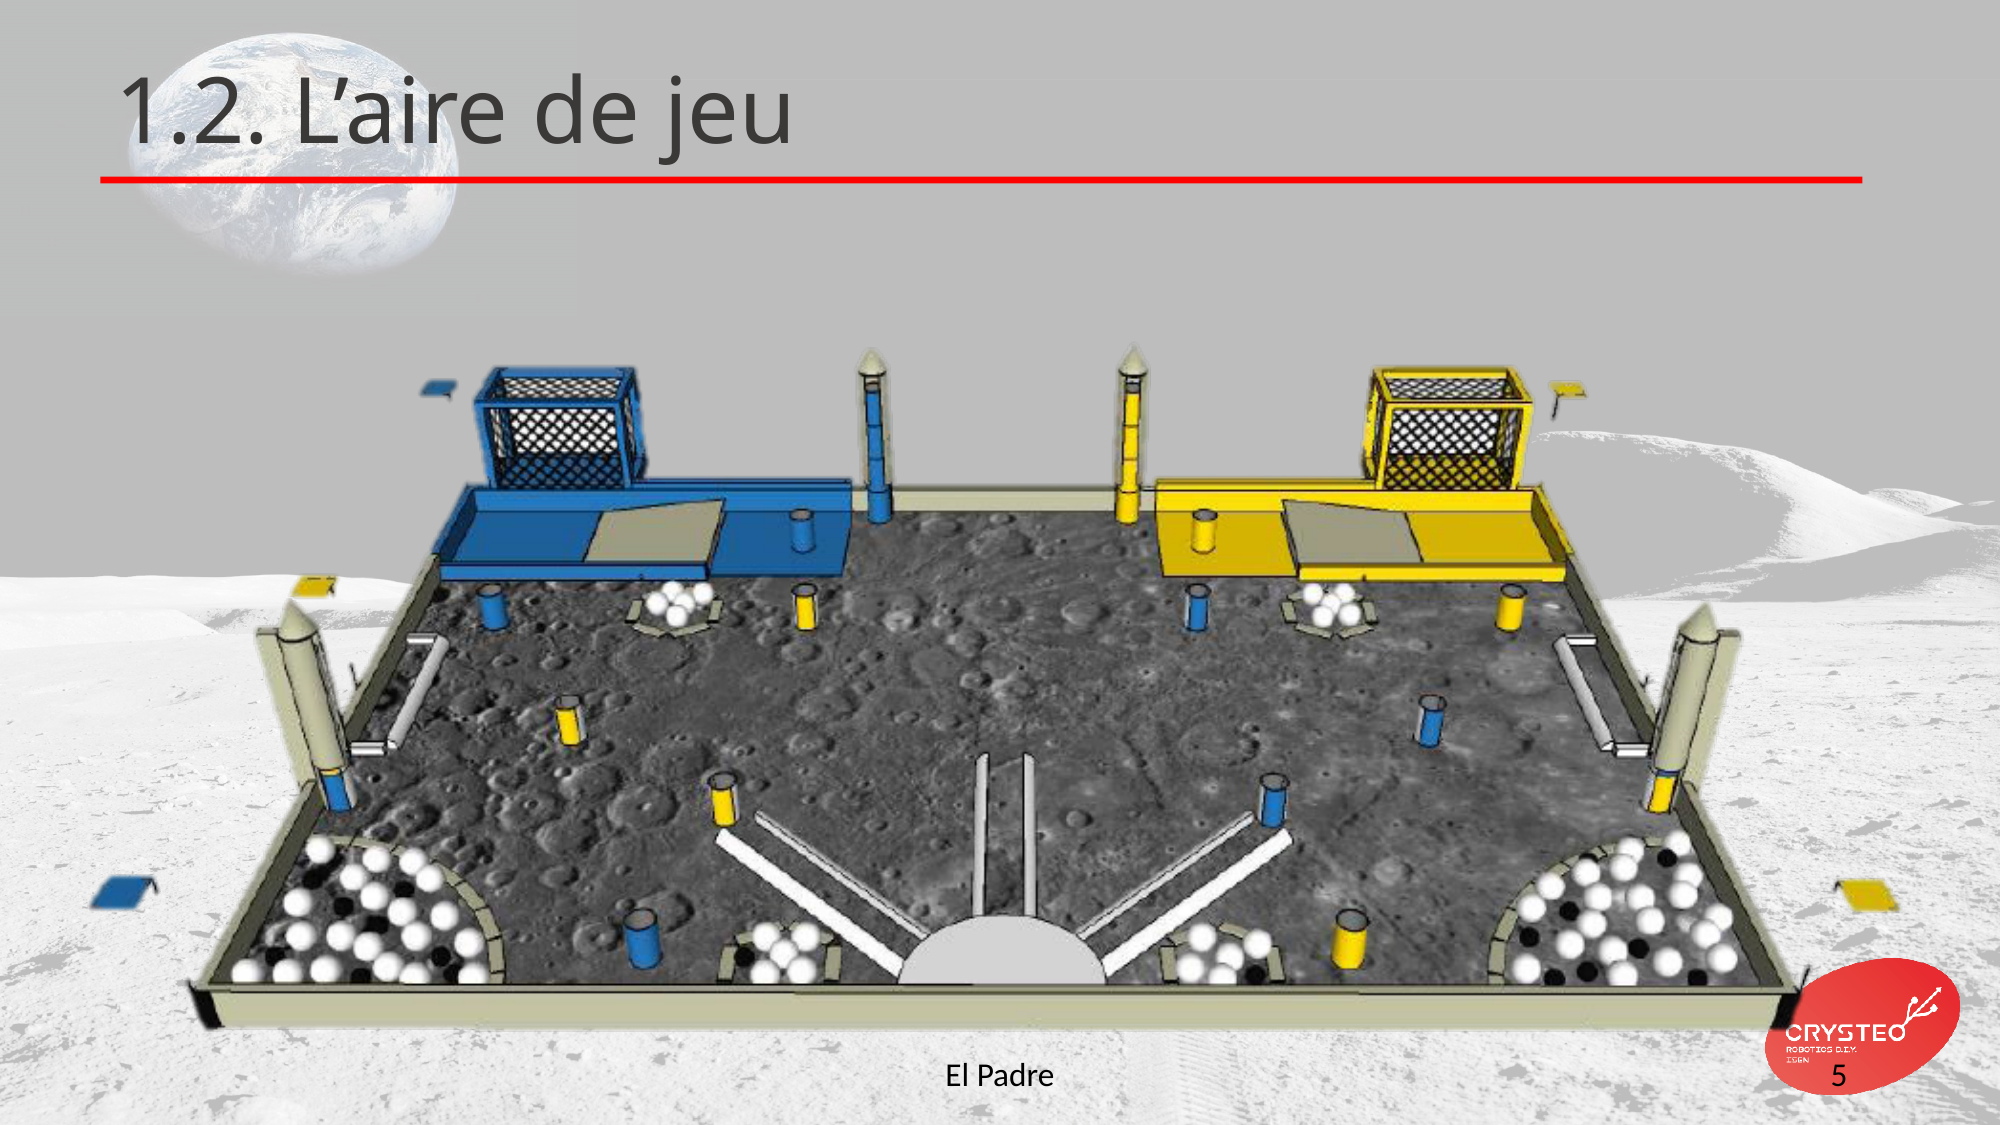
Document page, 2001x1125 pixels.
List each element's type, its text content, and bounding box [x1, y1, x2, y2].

picture [0, 312, 1998, 1095]
footer El Padre [662, 1053, 1338, 1103]
slide_number 5 [1412, 1053, 1863, 1103]
text_box 1.2. L’aire de jeu [100, 47, 1863, 179]
